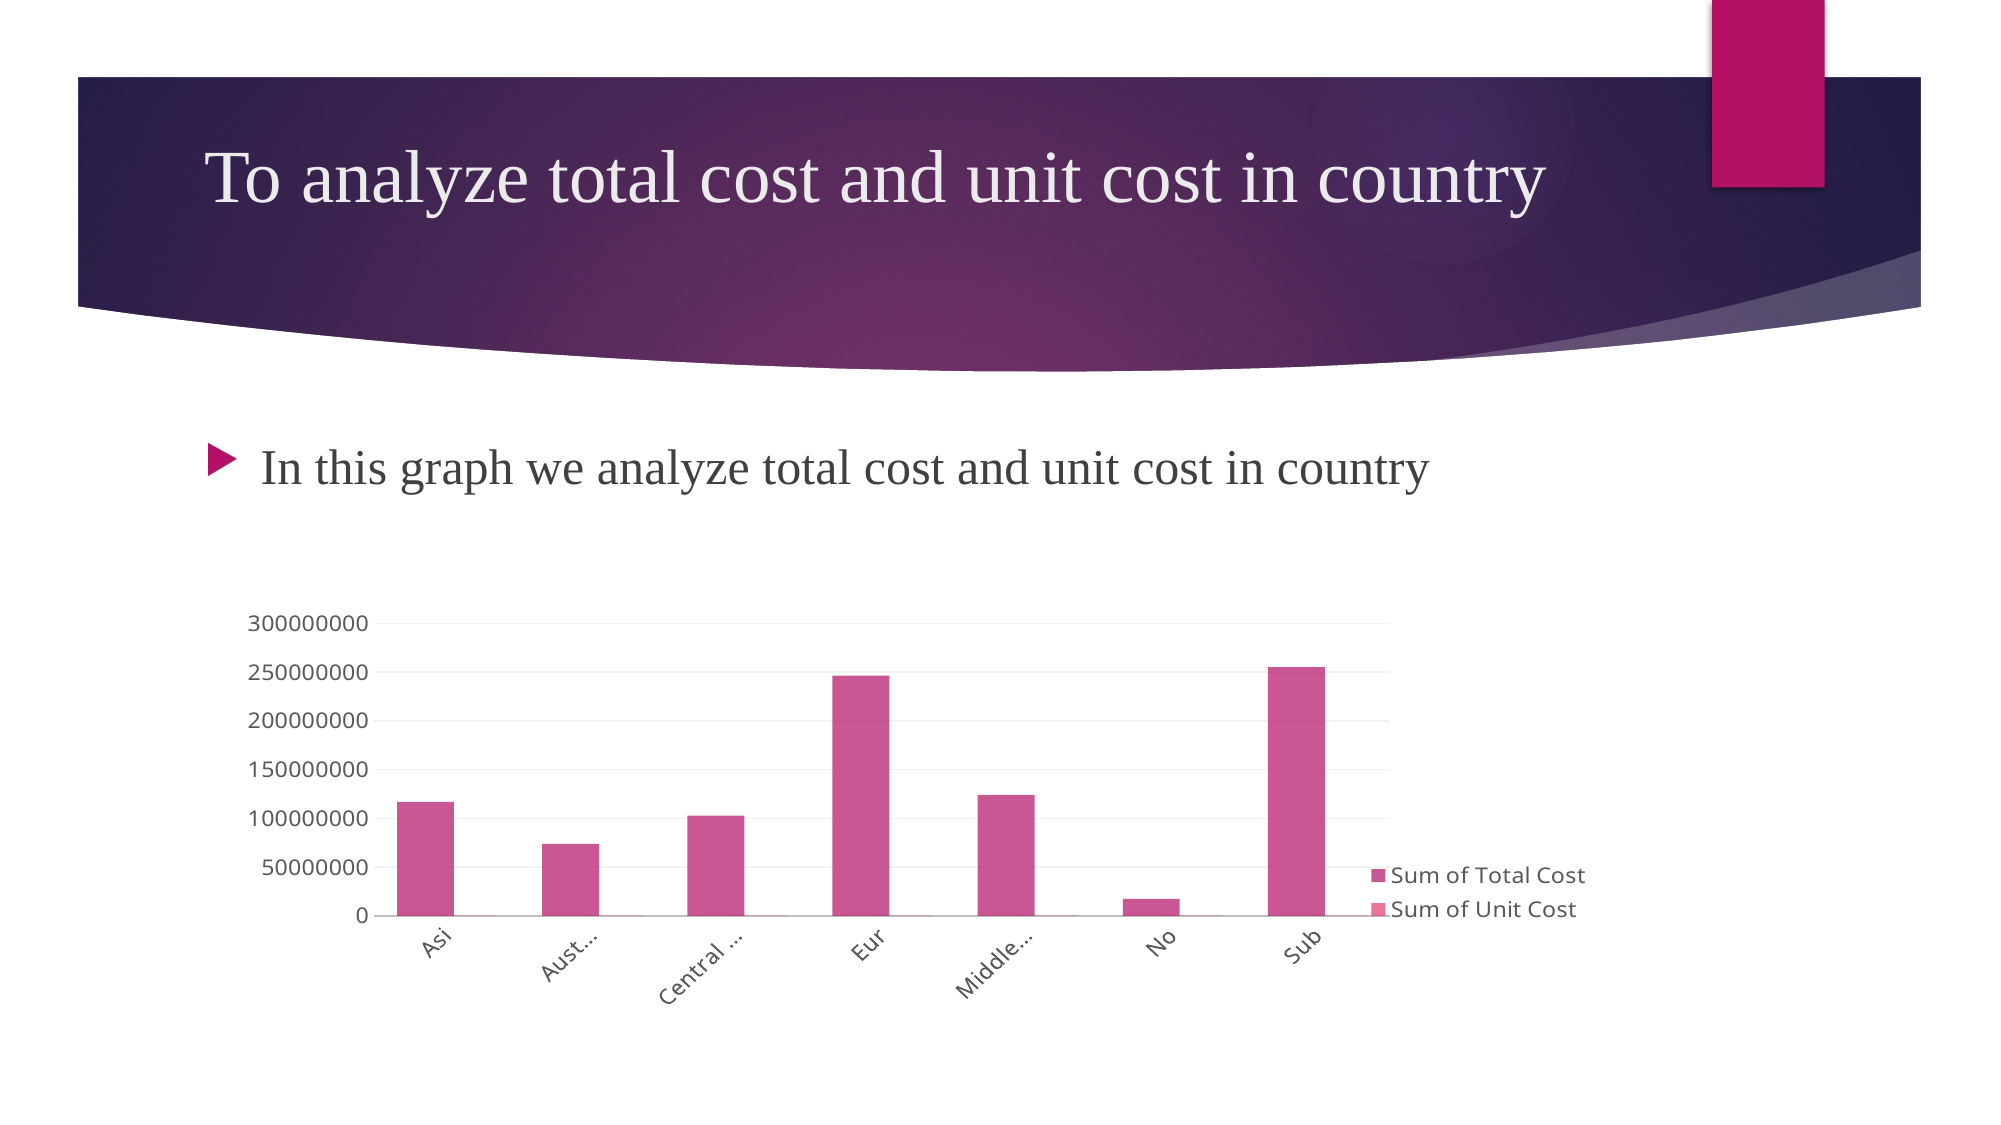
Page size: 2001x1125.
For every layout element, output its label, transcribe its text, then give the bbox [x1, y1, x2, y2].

list In this graph we analyze total cost and unit cost in country [189, 427, 1638, 988]
chart [247, 562, 1597, 1013]
title To analyze total cost and unit cost in country [189, 159, 1627, 276]
